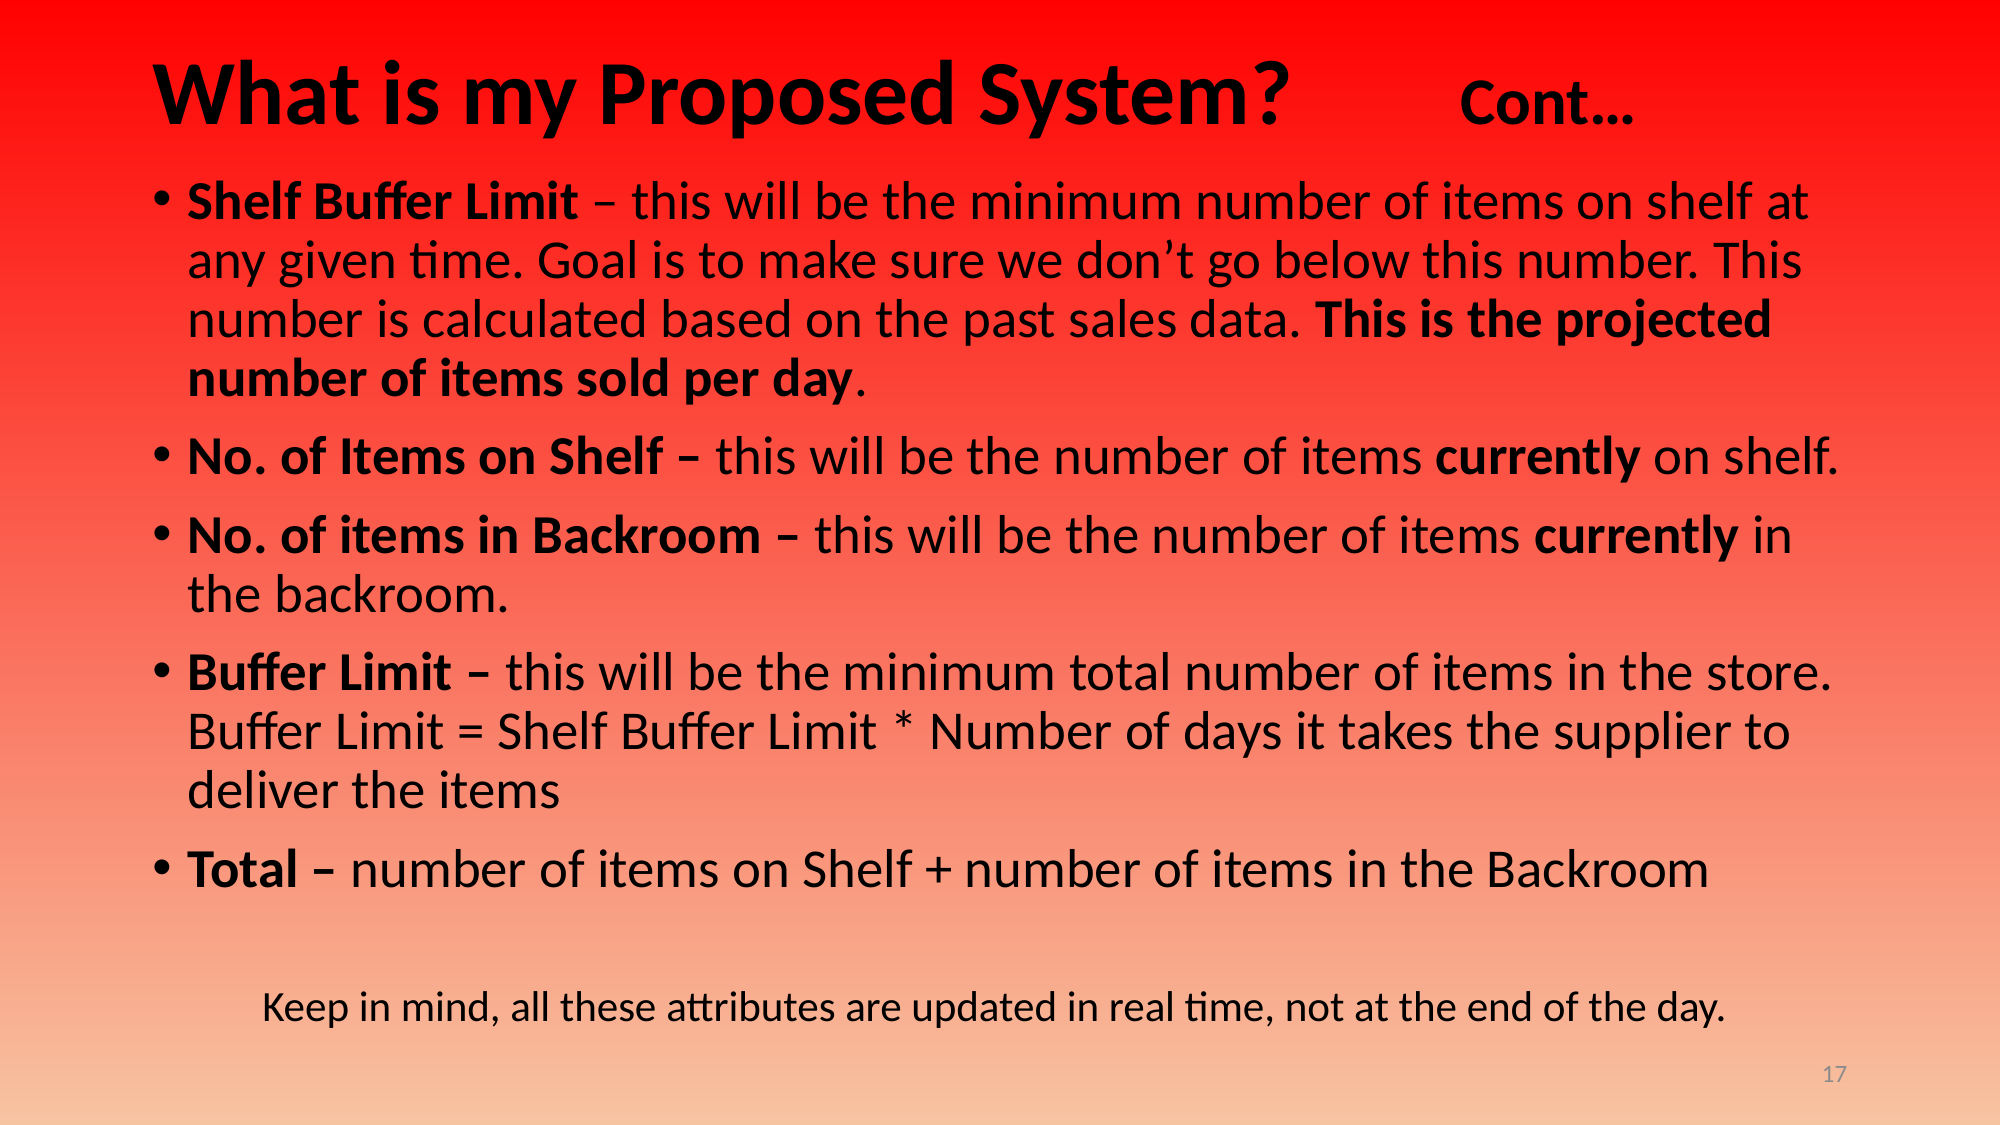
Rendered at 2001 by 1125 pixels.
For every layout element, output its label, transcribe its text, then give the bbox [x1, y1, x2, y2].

table_cell 8 [1863, 554, 2000, 558]
slide_number 17 [1412, 1042, 1863, 1103]
title What is my Proposed System? Cont… [137, 3, 1863, 164]
list Shelf Buffer Limit – this will be the minimum number of items on shelf at any given time. Goal is to make sure we don’t go below this number. This number is calculated based on the past sales data. This is the projected number of items sold per day. No. of Items on Shelf – this will be the number of items currently on shelf. No. of items in Backroom – this will be the number of items currently in the backroom. Buffer Limit – this will be the minimum total number of items in the store. Buffer Limit = Shelf Buffer Limit * Number of days it takes the supplier to deliver the items Total – number of items on Shelf + number of items in the Backroom Keep in mind, all these attributes are updated in real time, not at the end of the day. [137, 164, 1863, 1065]
table_cell 8 [0, 554, 137, 558]
